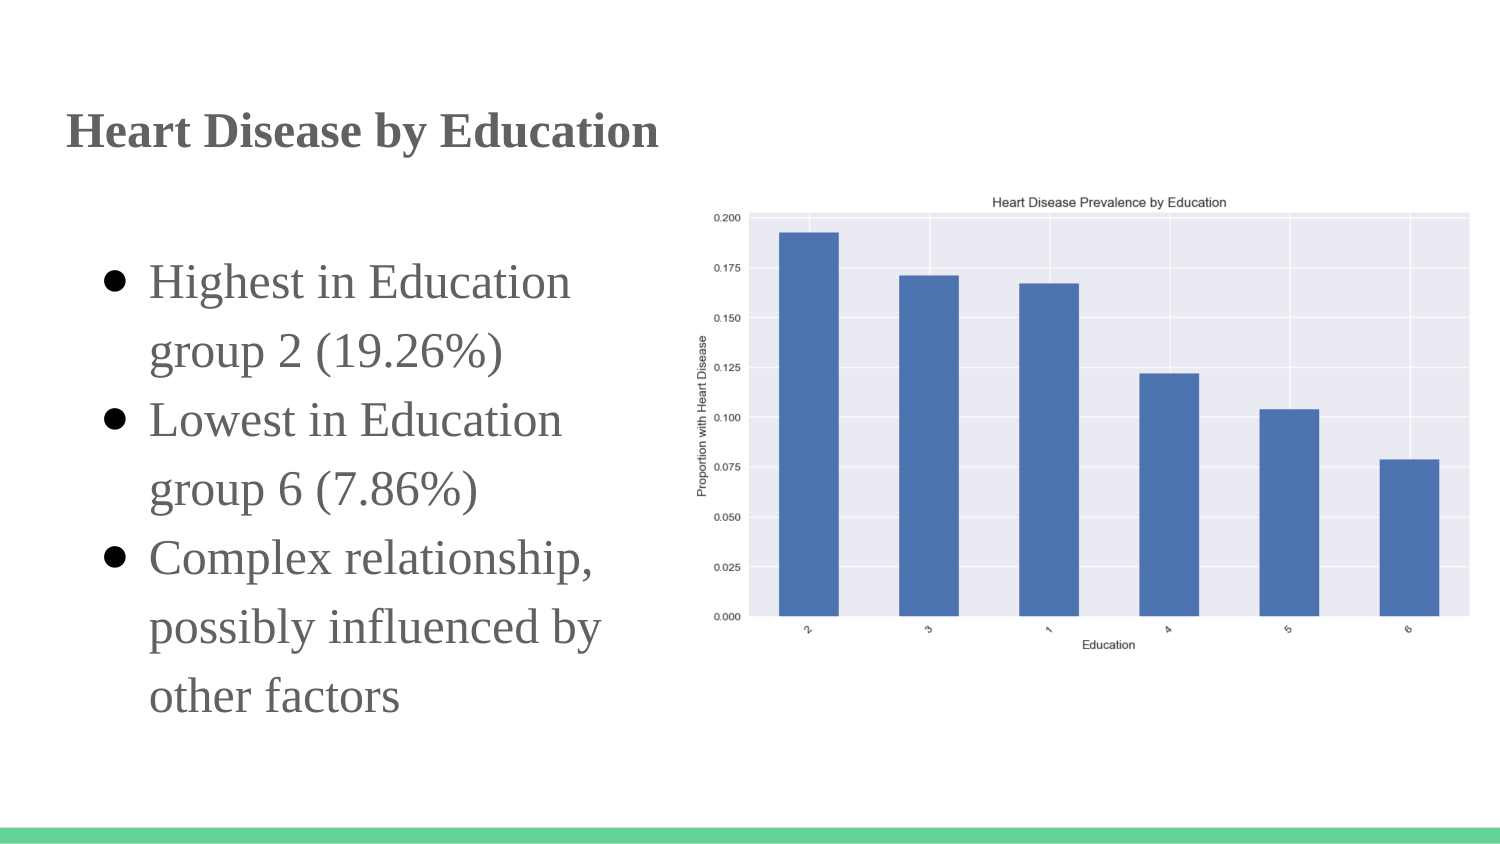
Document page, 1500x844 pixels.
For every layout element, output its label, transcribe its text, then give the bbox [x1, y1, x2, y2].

list Highest in Education group 2 (19.26%) Lowest in Education group 6 (7.86%) Complex relationship, possibly influenced by other factors [58, 224, 663, 745]
picture [687, 191, 1476, 654]
title Heart Disease by Education [51, 72, 1449, 167]
